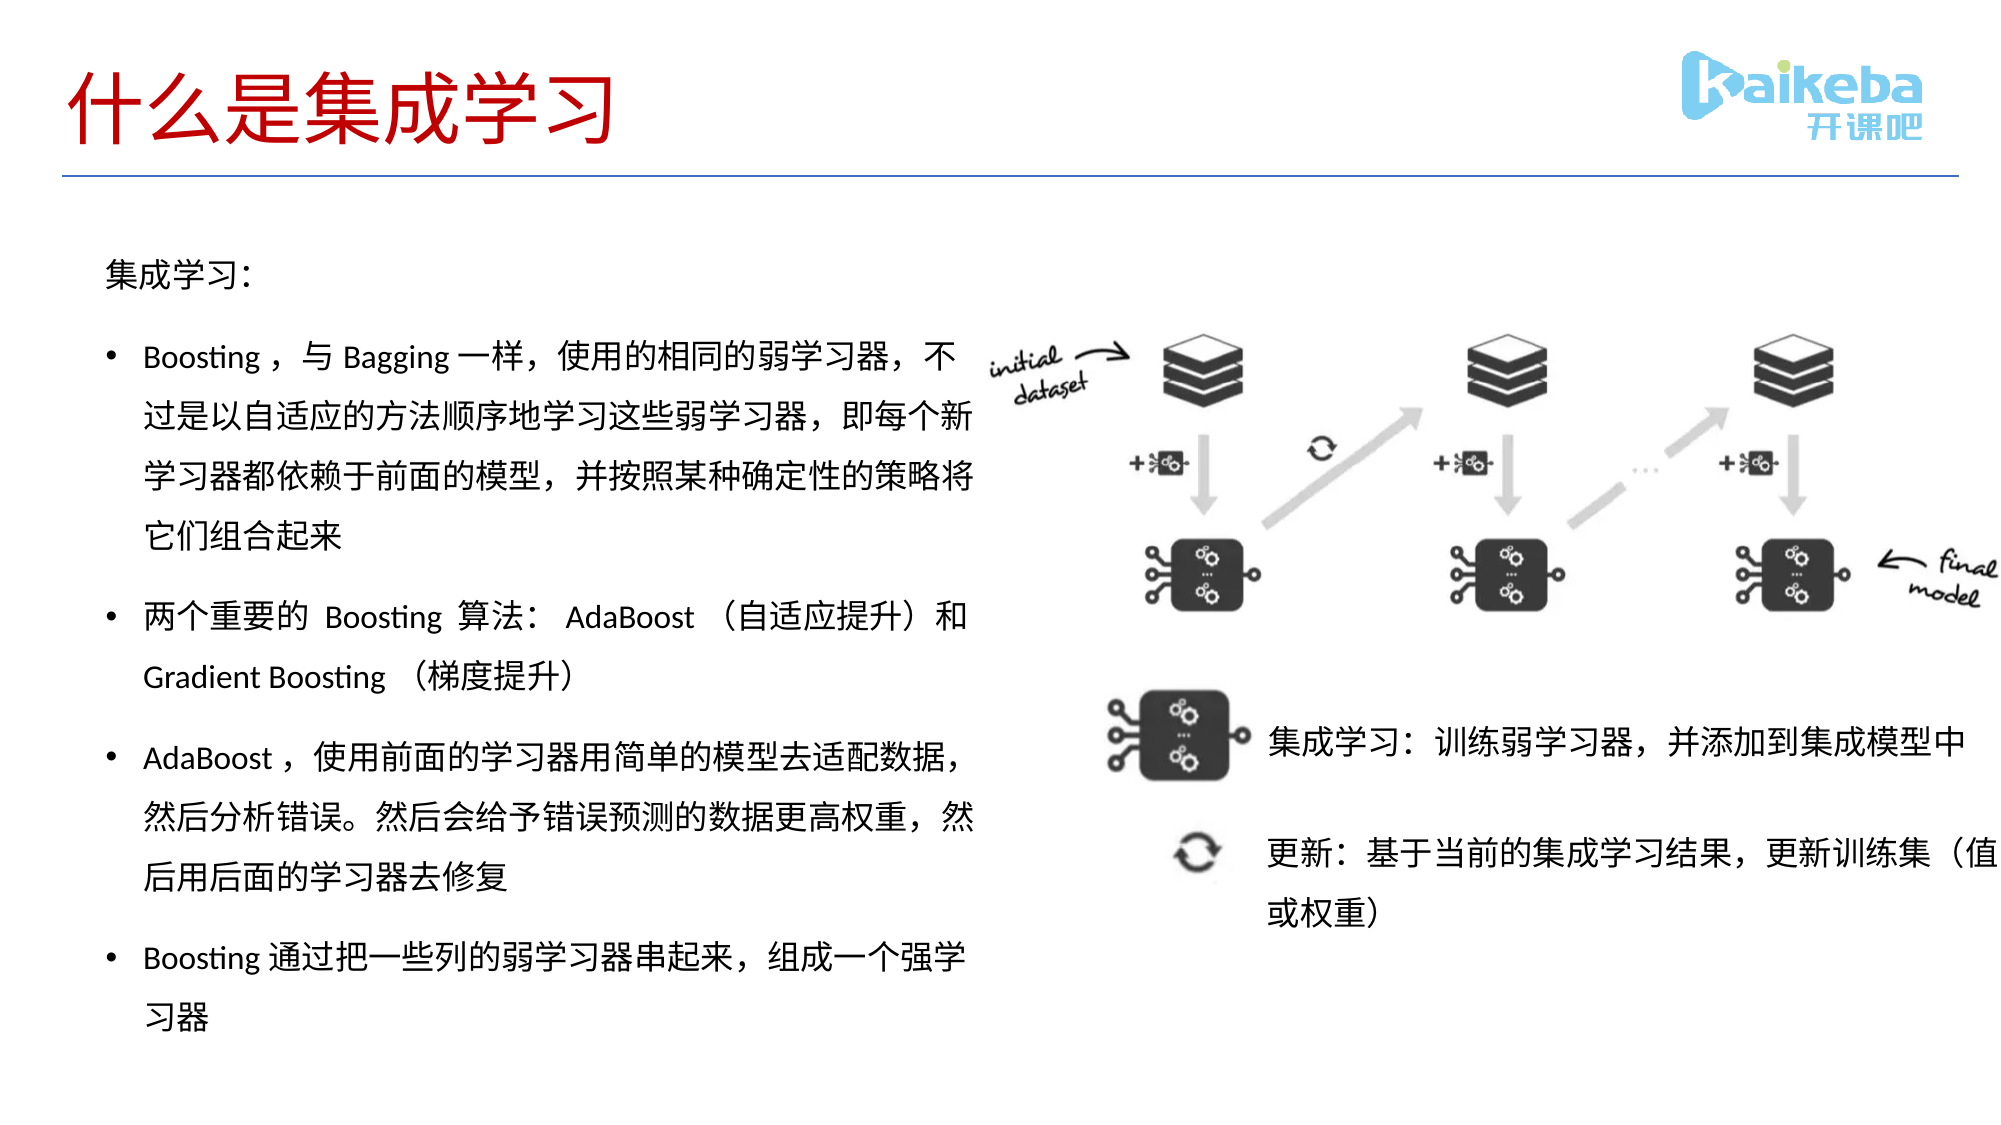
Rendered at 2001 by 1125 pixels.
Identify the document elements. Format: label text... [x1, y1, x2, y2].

table_cell Yahoo LTR [1653, 21, 1950, 167]
picture [1161, 820, 1233, 884]
text_box 集成学习：训练弱学习器，并添加到集成模型中 [1260, 694, 2000, 779]
text_box 集成学习： Boosting，与Bagging一样，使用的相同的弱学习器，不过是以自适应的方法顺序地学习这些弱学习器，即每个新学习器都依赖于前面的模型，并按照某种确定性的策略将它们组合起来 两个重要的 Boosting 算法：AdaBoost（自适应提升）和Gradient Boosting（梯度提升） AdaBoost，使用前面的学习器用简单的模型去适配数据，然后分析错误。然后会给予错误预测的数据更高权重，然后用后面的学习器去修复 Boosting通过把一些列的弱学习器串起来，组成一个强学习器 [98, 227, 987, 918]
picture [987, 301, 2000, 630]
picture [1099, 683, 1256, 789]
title 什么是集成学习 [57, 59, 1728, 167]
text_box 更新：基于当前的集成学习结果，更新训练集（值或权重） [1259, 804, 2000, 940]
